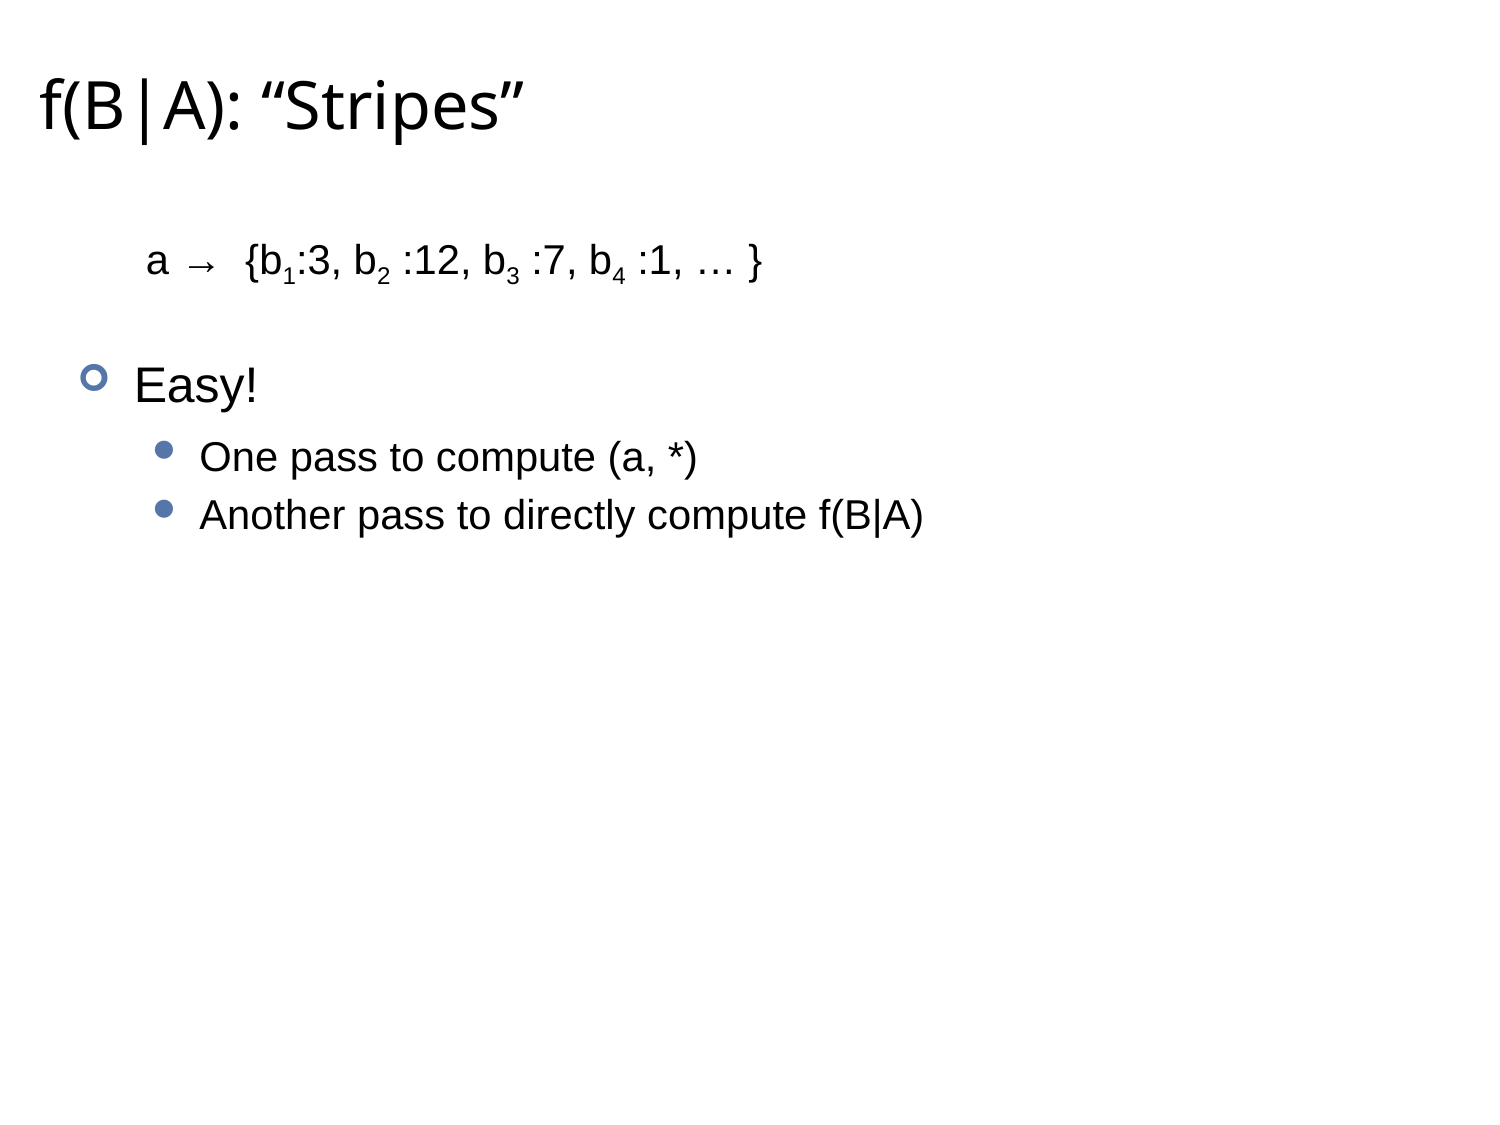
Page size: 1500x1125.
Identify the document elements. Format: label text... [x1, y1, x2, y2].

title f(B|A): “Stripes” [24, 18, 1451, 188]
list Easy! One pass to compute (a, *) Another pass to directly compute f(B|A) [62, 174, 1451, 1013]
text_box a → {b1:3, b2 :12, b3 :7, b4 :1, … } [130, 224, 778, 297]
